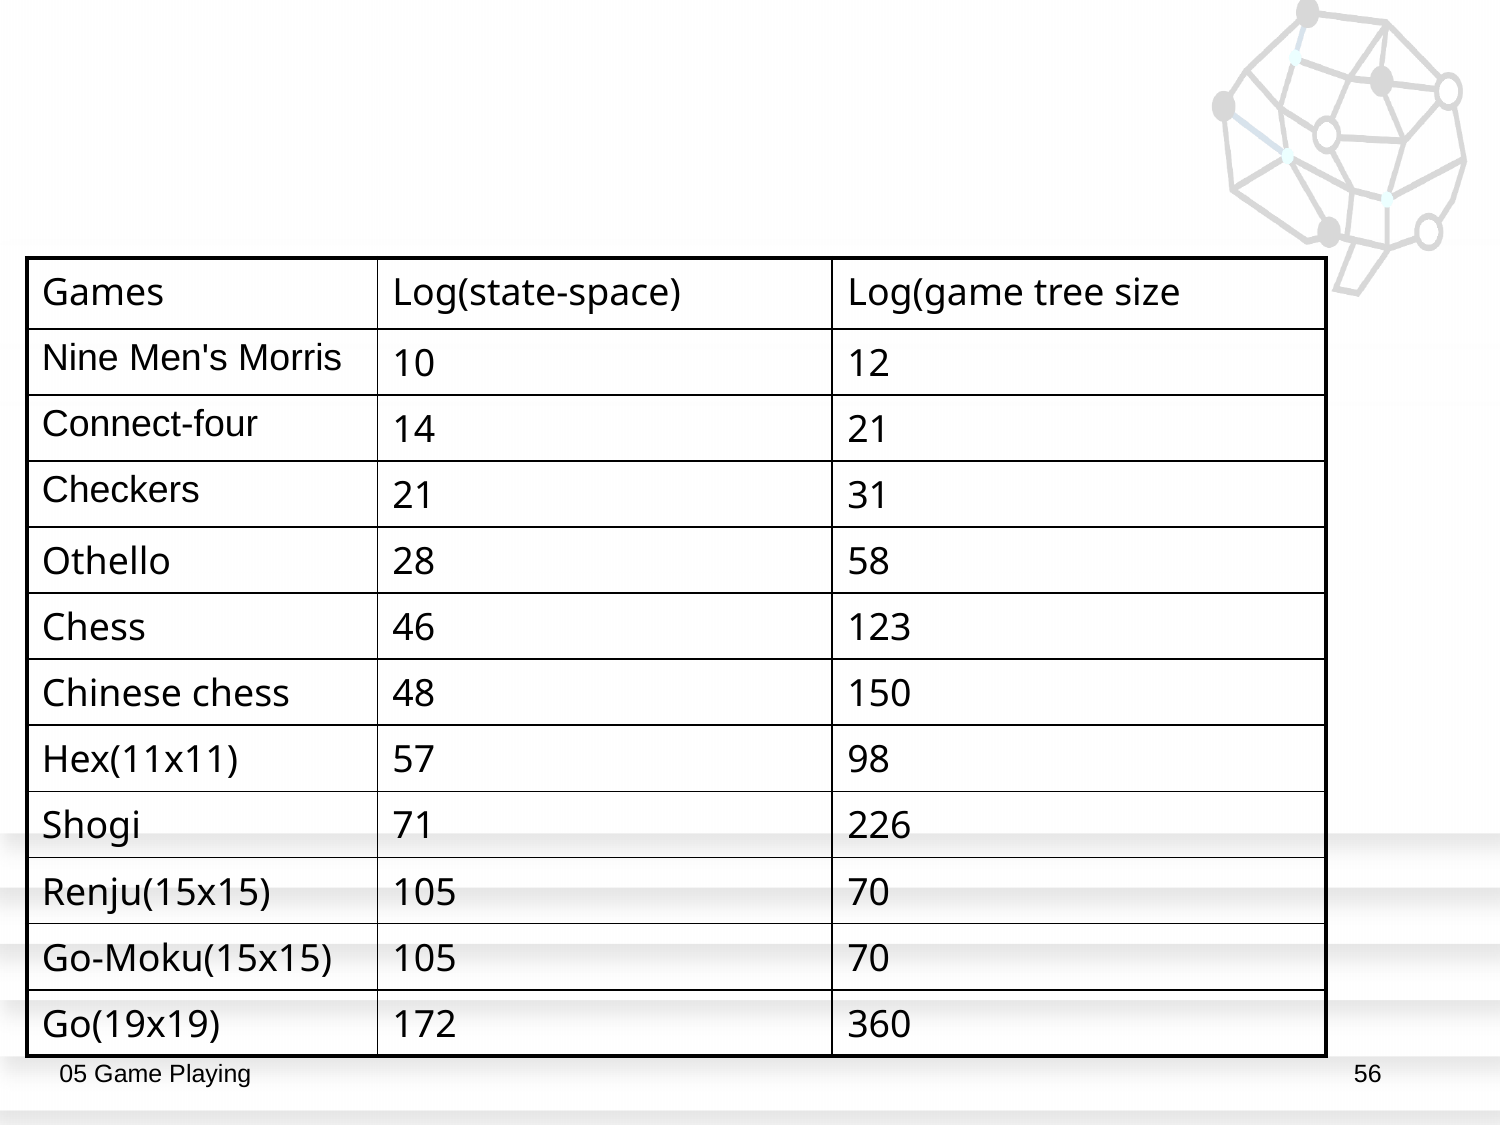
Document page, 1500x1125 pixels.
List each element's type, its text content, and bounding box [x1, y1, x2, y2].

table_cell 31 [833, 462, 1324, 526]
table_cell 21 [833, 396, 1324, 460]
table_cell Shogi [29, 792, 377, 857]
table_cell 28 [378, 528, 831, 592]
table_cell 123 [833, 594, 1324, 658]
table_cell 48 [378, 660, 831, 724]
table_cell 71 [378, 792, 831, 857]
table_cell Checkers [29, 462, 377, 526]
table_cell Nine Men's Morris [29, 330, 377, 394]
table_cell 58 [833, 528, 1324, 592]
table_header Games [29, 260, 377, 328]
table_cell 226 [833, 792, 1324, 857]
table_cell 98 [833, 726, 1324, 791]
table_cell Chinese chess [29, 660, 377, 724]
table_cell Connect-four [29, 396, 377, 460]
footer 05 Game Playing [44, 1058, 609, 1103]
table_cell 70 [833, 924, 1324, 989]
table_cell 46 [378, 594, 831, 658]
table_cell 21 [378, 462, 831, 526]
table_cell 150 [833, 660, 1324, 724]
table_cell 360 [833, 991, 1324, 1054]
table_cell 10 [378, 330, 831, 394]
table_header Log(state-space) [378, 260, 831, 328]
table_cell 172 [378, 991, 831, 1054]
table_cell Othello [29, 528, 377, 592]
table_cell 105 [378, 858, 831, 923]
table_cell Hex(11x11) [29, 726, 377, 791]
table_cell Go-Moku(15x15) [29, 924, 377, 989]
table_cell 12 [833, 330, 1324, 394]
table_cell 14 [378, 396, 831, 460]
table_cell Chess [29, 594, 377, 658]
table_cell Go(19x19) [29, 991, 377, 1054]
slide_number 56 [1059, 1042, 1397, 1103]
table_header Log(game tree size [833, 260, 1324, 328]
table_cell Renju(15x15) [29, 858, 377, 923]
table_cell 105 [378, 924, 831, 989]
table_cell 70 [833, 858, 1324, 923]
picture [0, 0, 1500, 1125]
table_cell 57 [378, 726, 831, 791]
